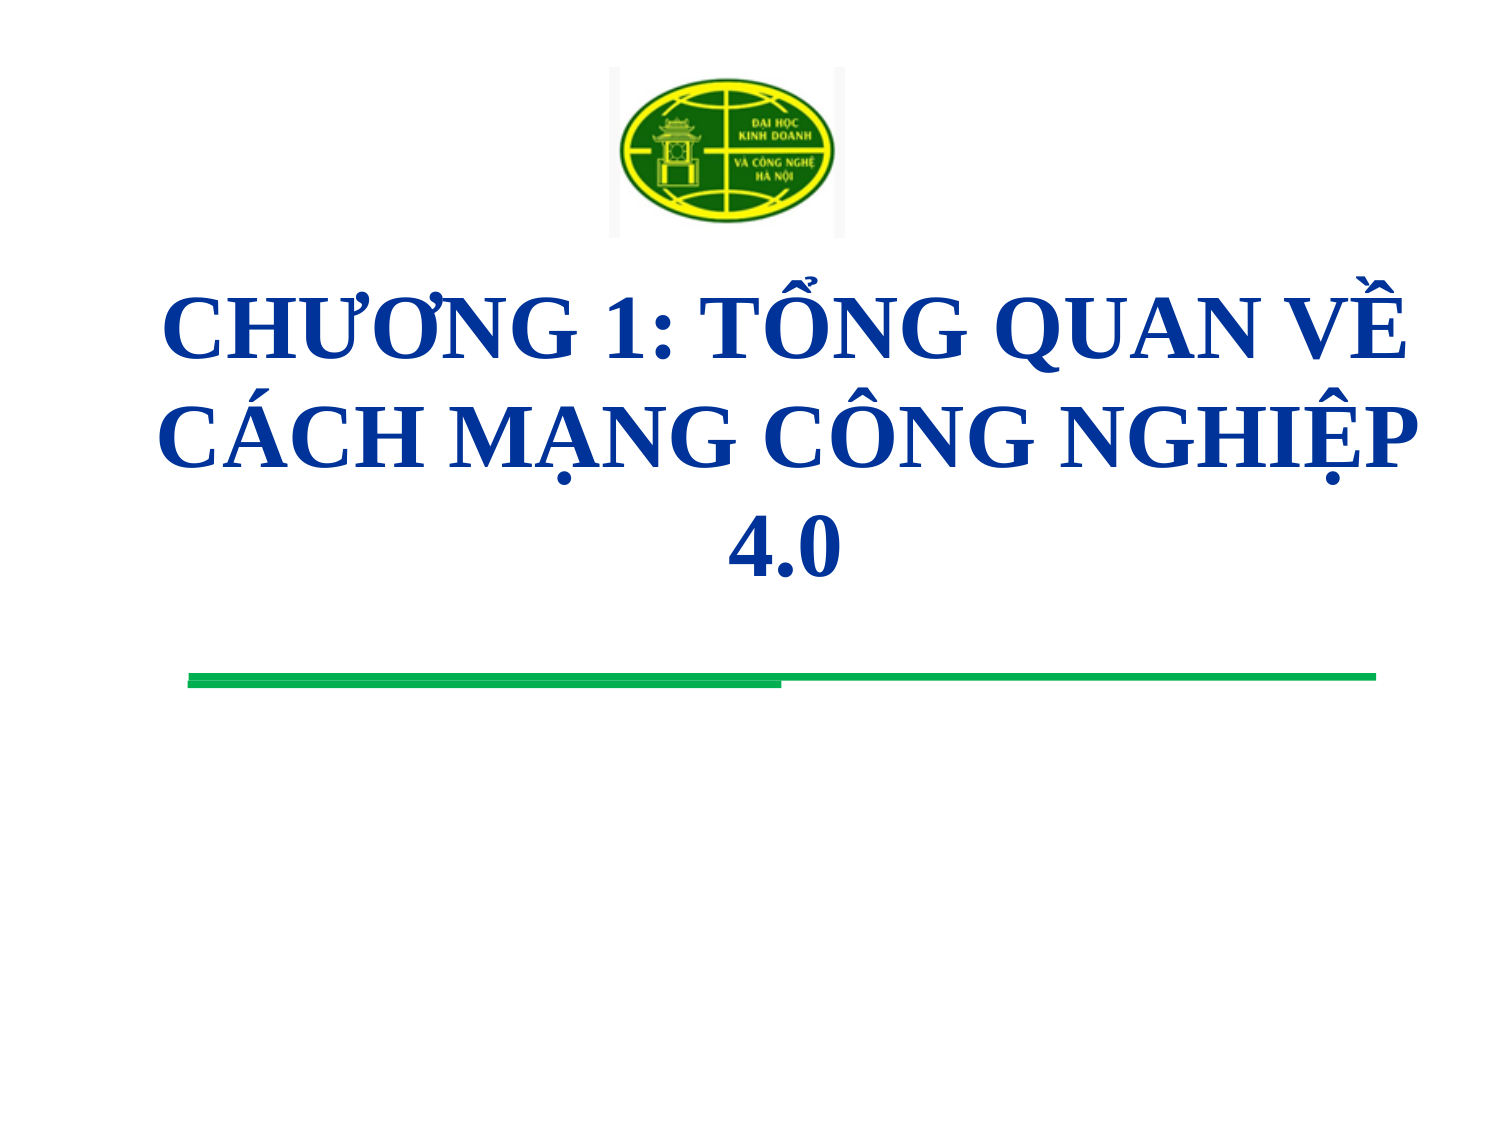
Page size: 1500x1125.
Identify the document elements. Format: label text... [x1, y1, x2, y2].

picture [609, 67, 845, 238]
title CHƯƠNG 1: TỔNG QUAN VỀ CÁCH MẠNG CÔNG NGHIỆP 4.0 [130, 258, 1442, 608]
